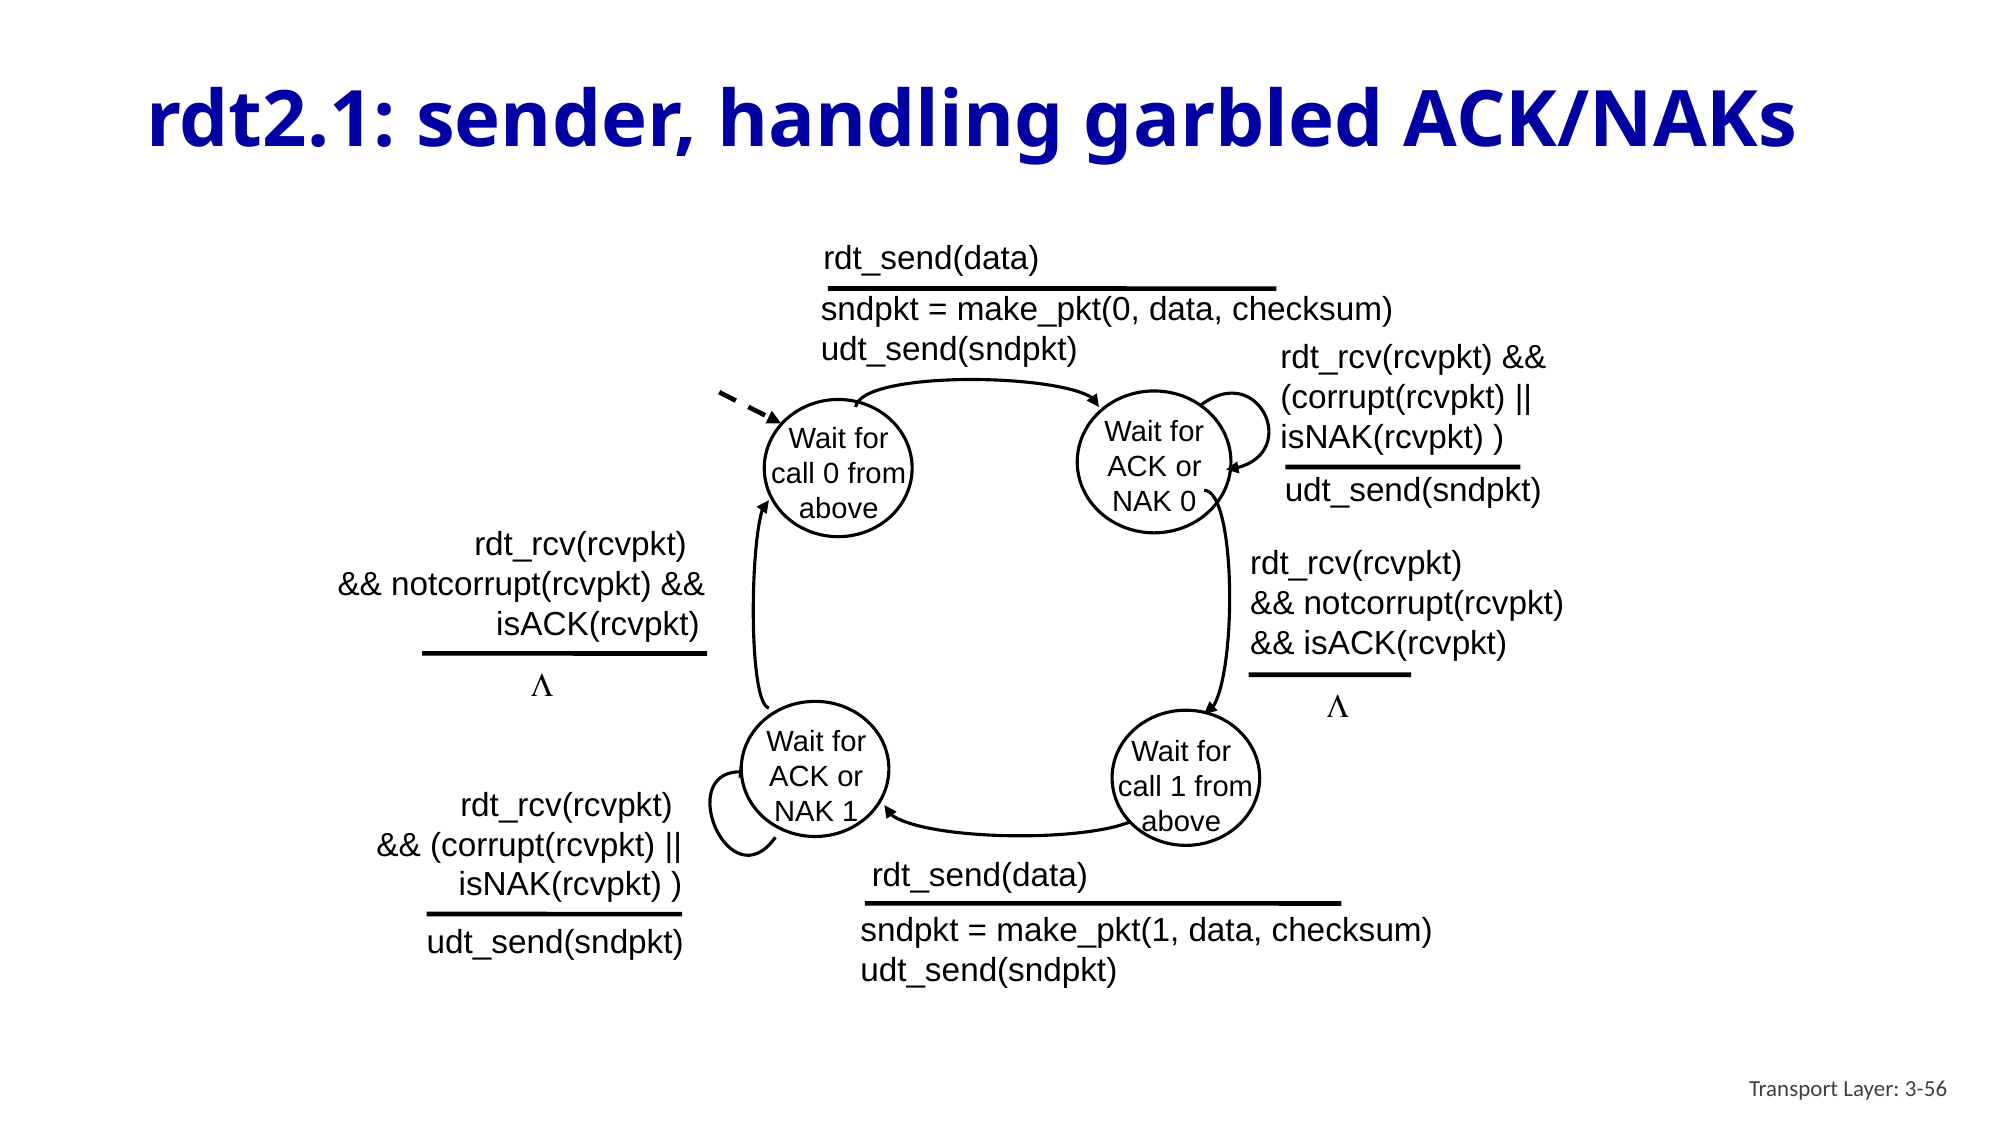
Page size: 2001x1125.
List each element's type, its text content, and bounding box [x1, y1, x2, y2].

text_box Wait for call 0 from above [749, 411, 929, 512]
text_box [845, 805, 1464, 967]
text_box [1204, 490, 1727, 732]
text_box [1064, 408, 1210, 533]
text_box [797, 406, 880, 411]
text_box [730, 701, 903, 837]
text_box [125, 500, 769, 711]
text_box [781, 512, 895, 537]
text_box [1089, 710, 1273, 846]
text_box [806, 228, 1413, 408]
slide_number Transport Layer: 3-56 [1512, 1056, 1963, 1117]
text_box [767, 412, 782, 424]
title rdt2.1: sender, handling garbled ACK/NAKs [131, 47, 1952, 195]
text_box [1210, 328, 1787, 527]
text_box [305, 736, 768, 959]
